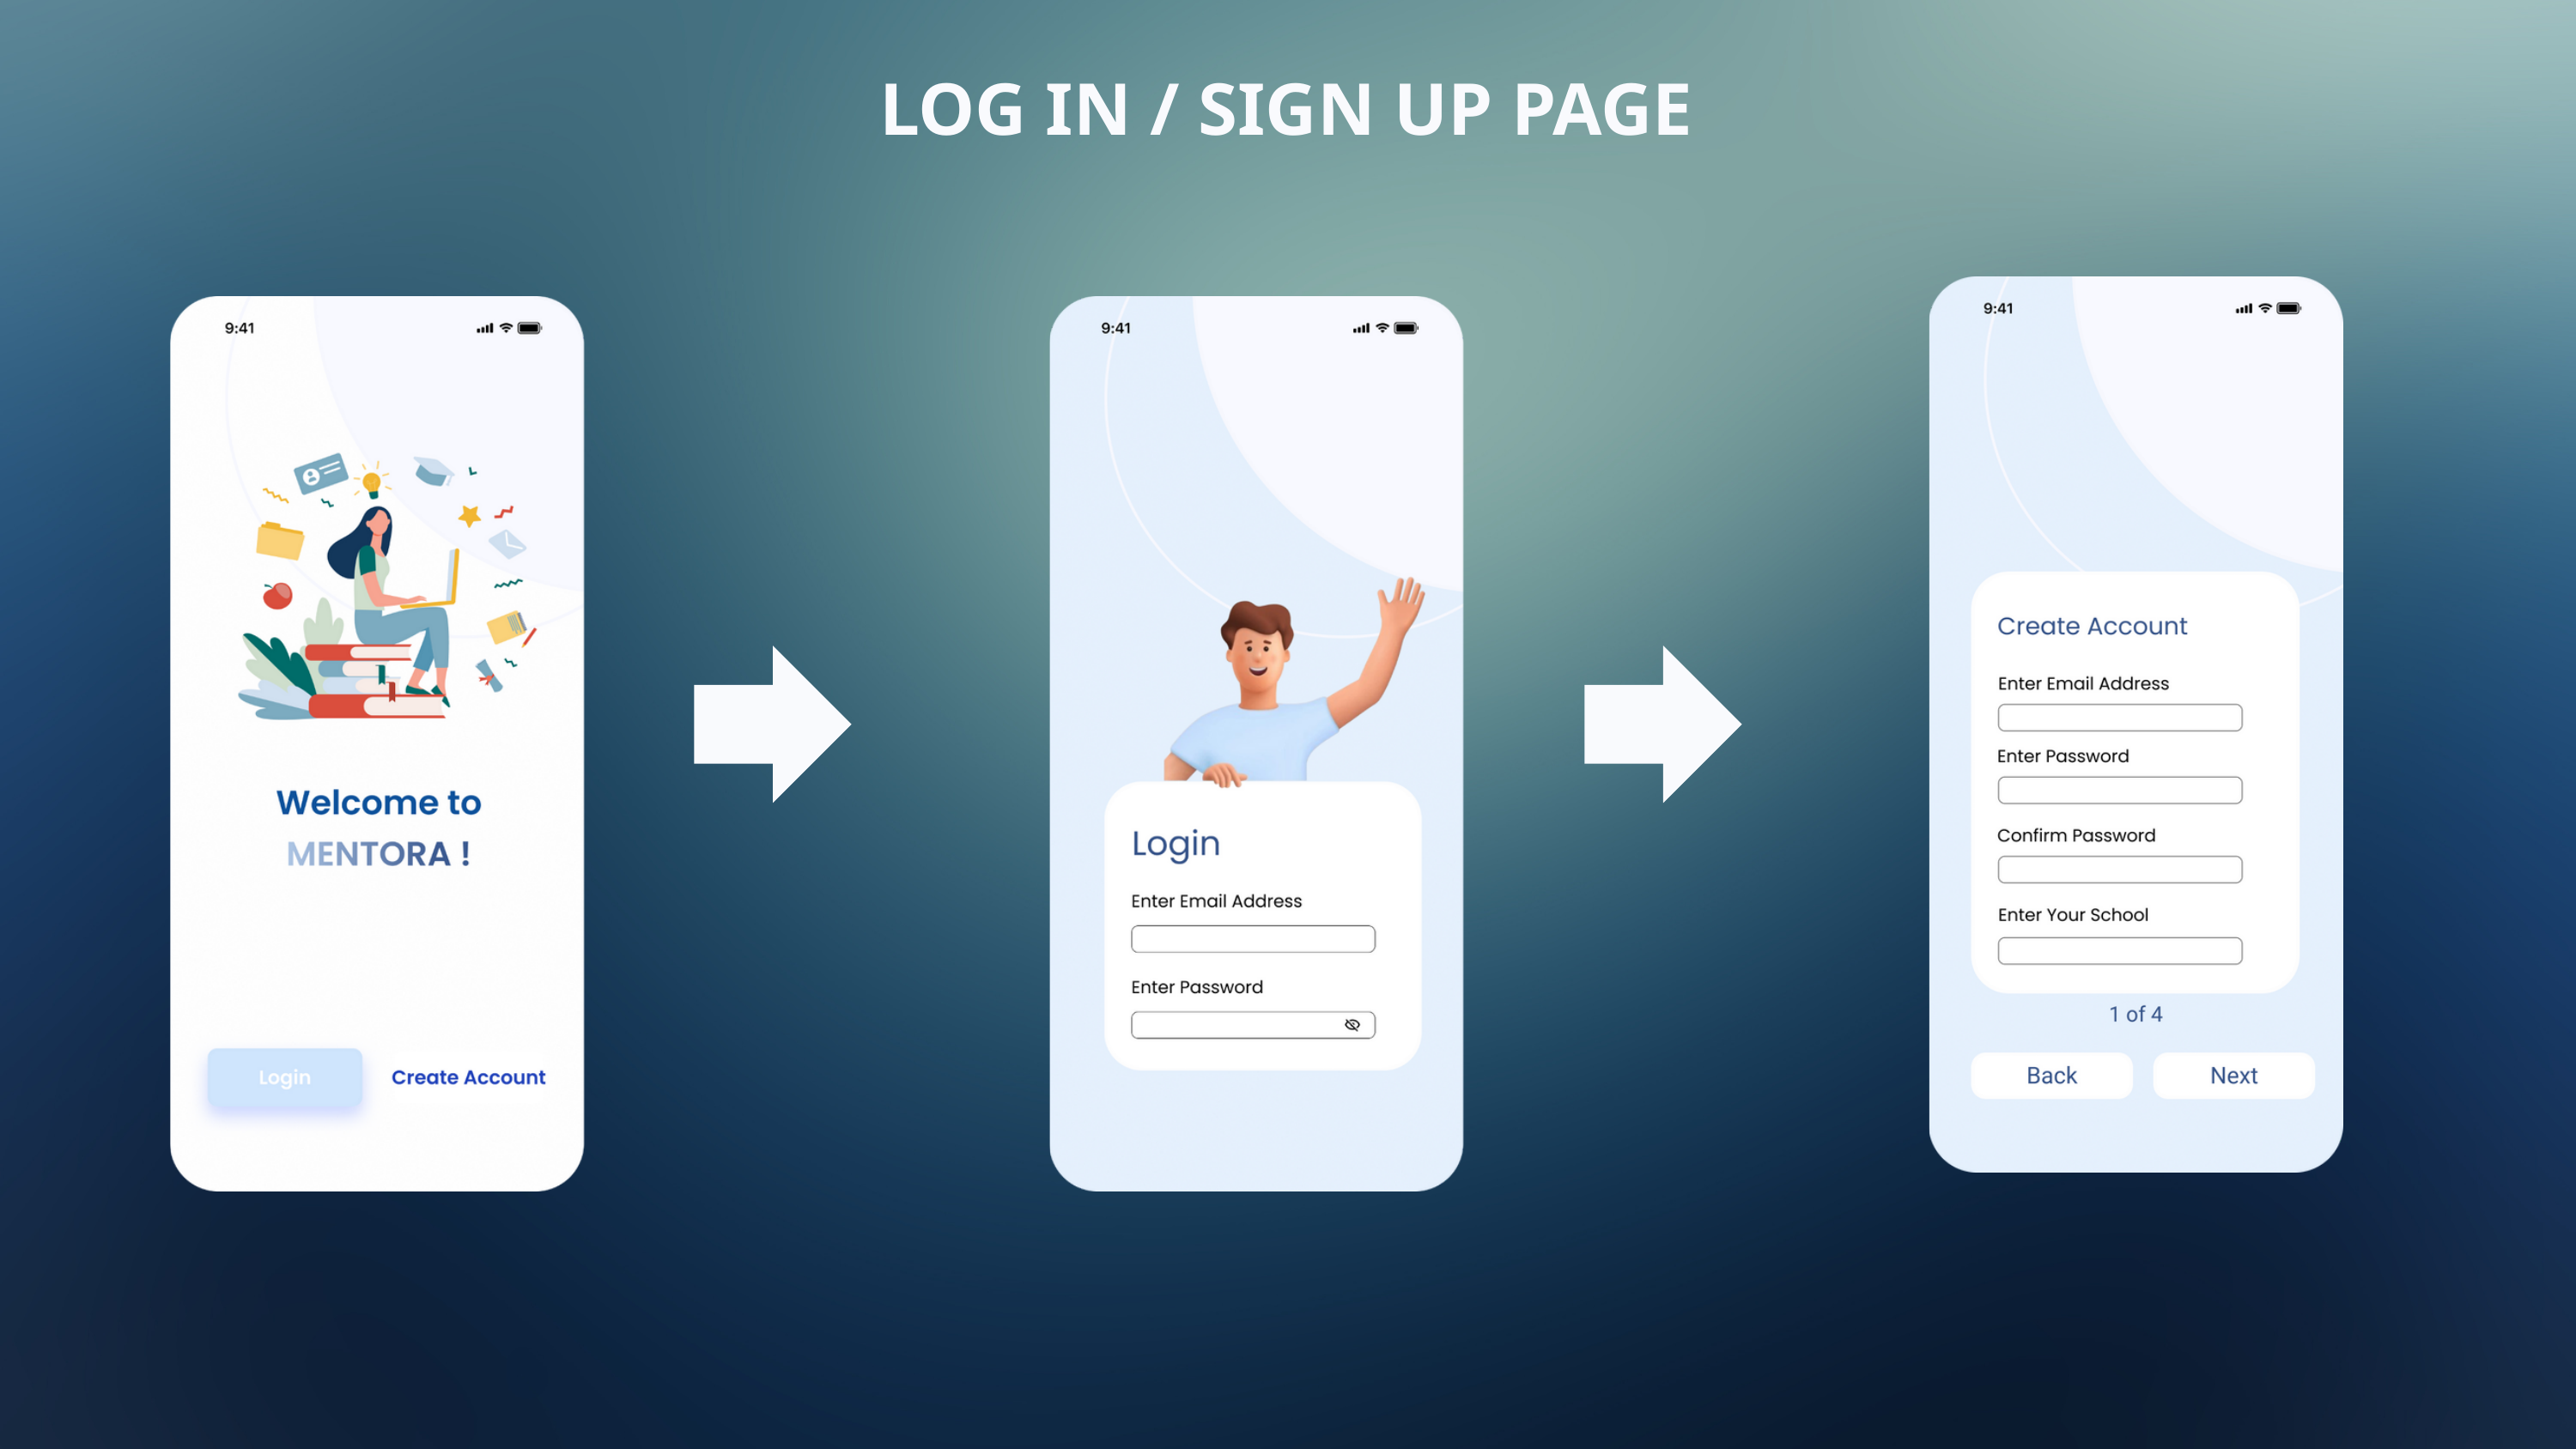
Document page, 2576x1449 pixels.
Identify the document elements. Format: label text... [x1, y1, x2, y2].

text_box LOG IN / SIGN UP PAGE [879, 49, 2174, 149]
text_box [170, 296, 585, 1191]
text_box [694, 645, 852, 803]
text_box [1049, 296, 1464, 1191]
text_box [0, 0, 2576, 1449]
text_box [1584, 645, 1742, 803]
text_box [1929, 276, 2344, 1173]
